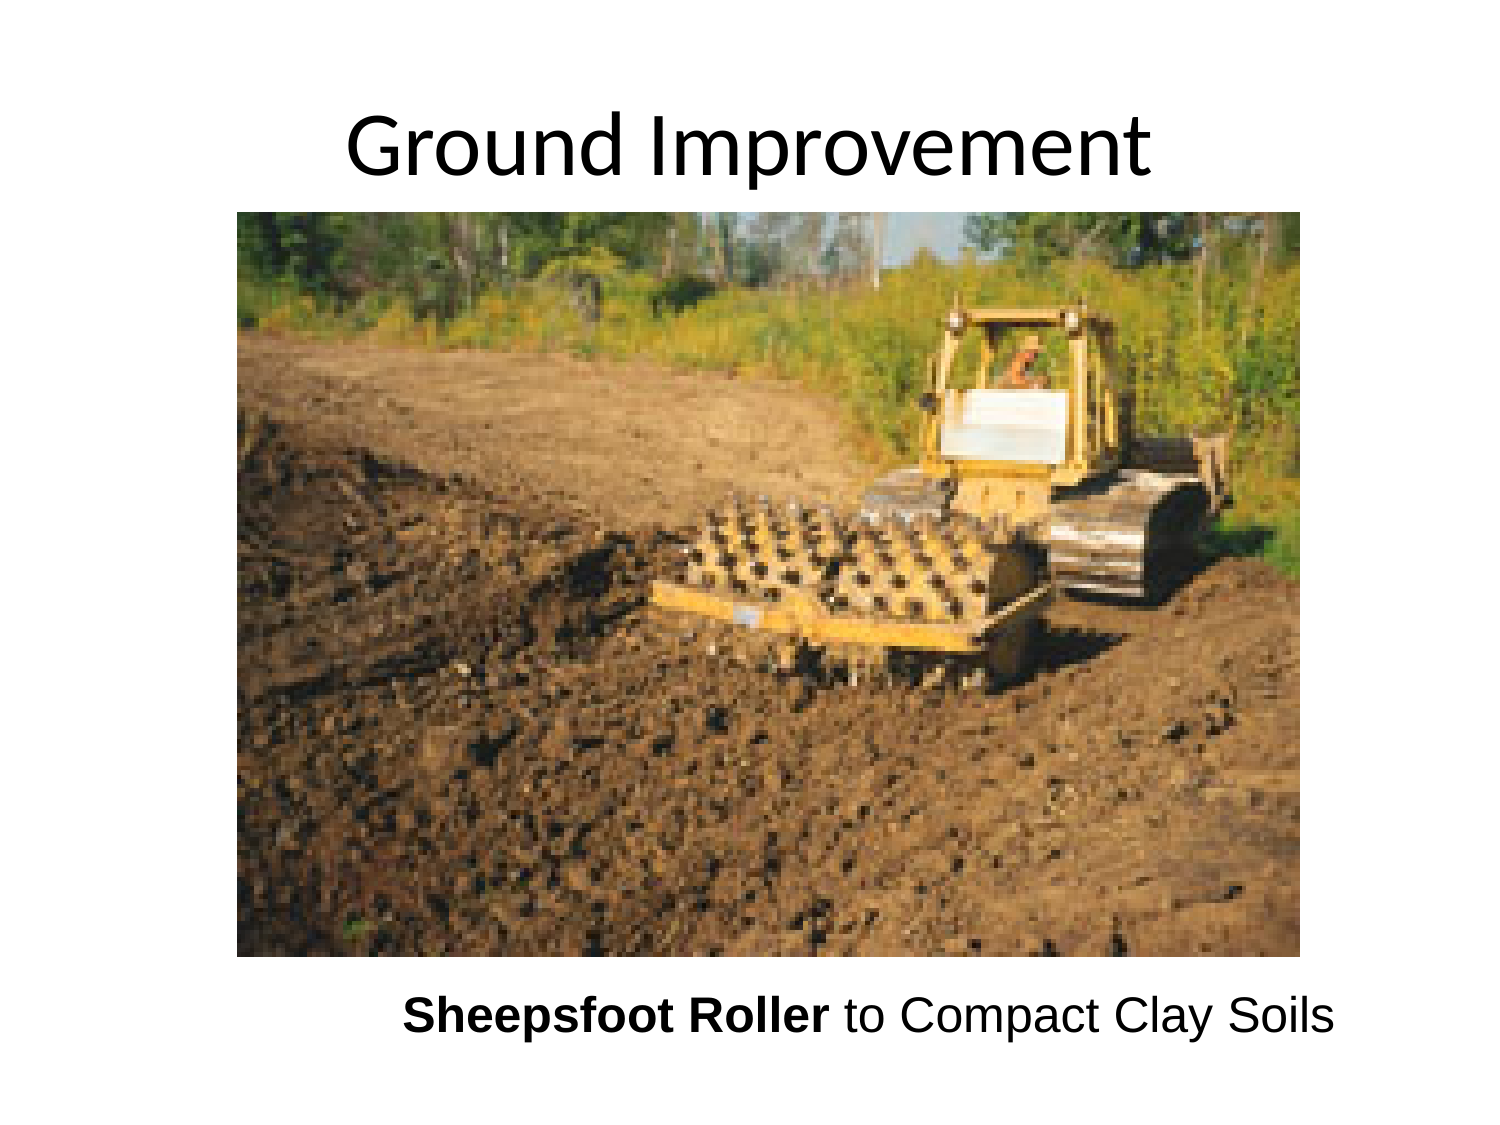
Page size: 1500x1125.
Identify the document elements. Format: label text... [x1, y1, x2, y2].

text_box Sheepsfoot Roller to Compact Clay Soils [387, 974, 1375, 1050]
picture [237, 212, 1301, 957]
title Ground Improvement [75, 45, 1425, 233]
